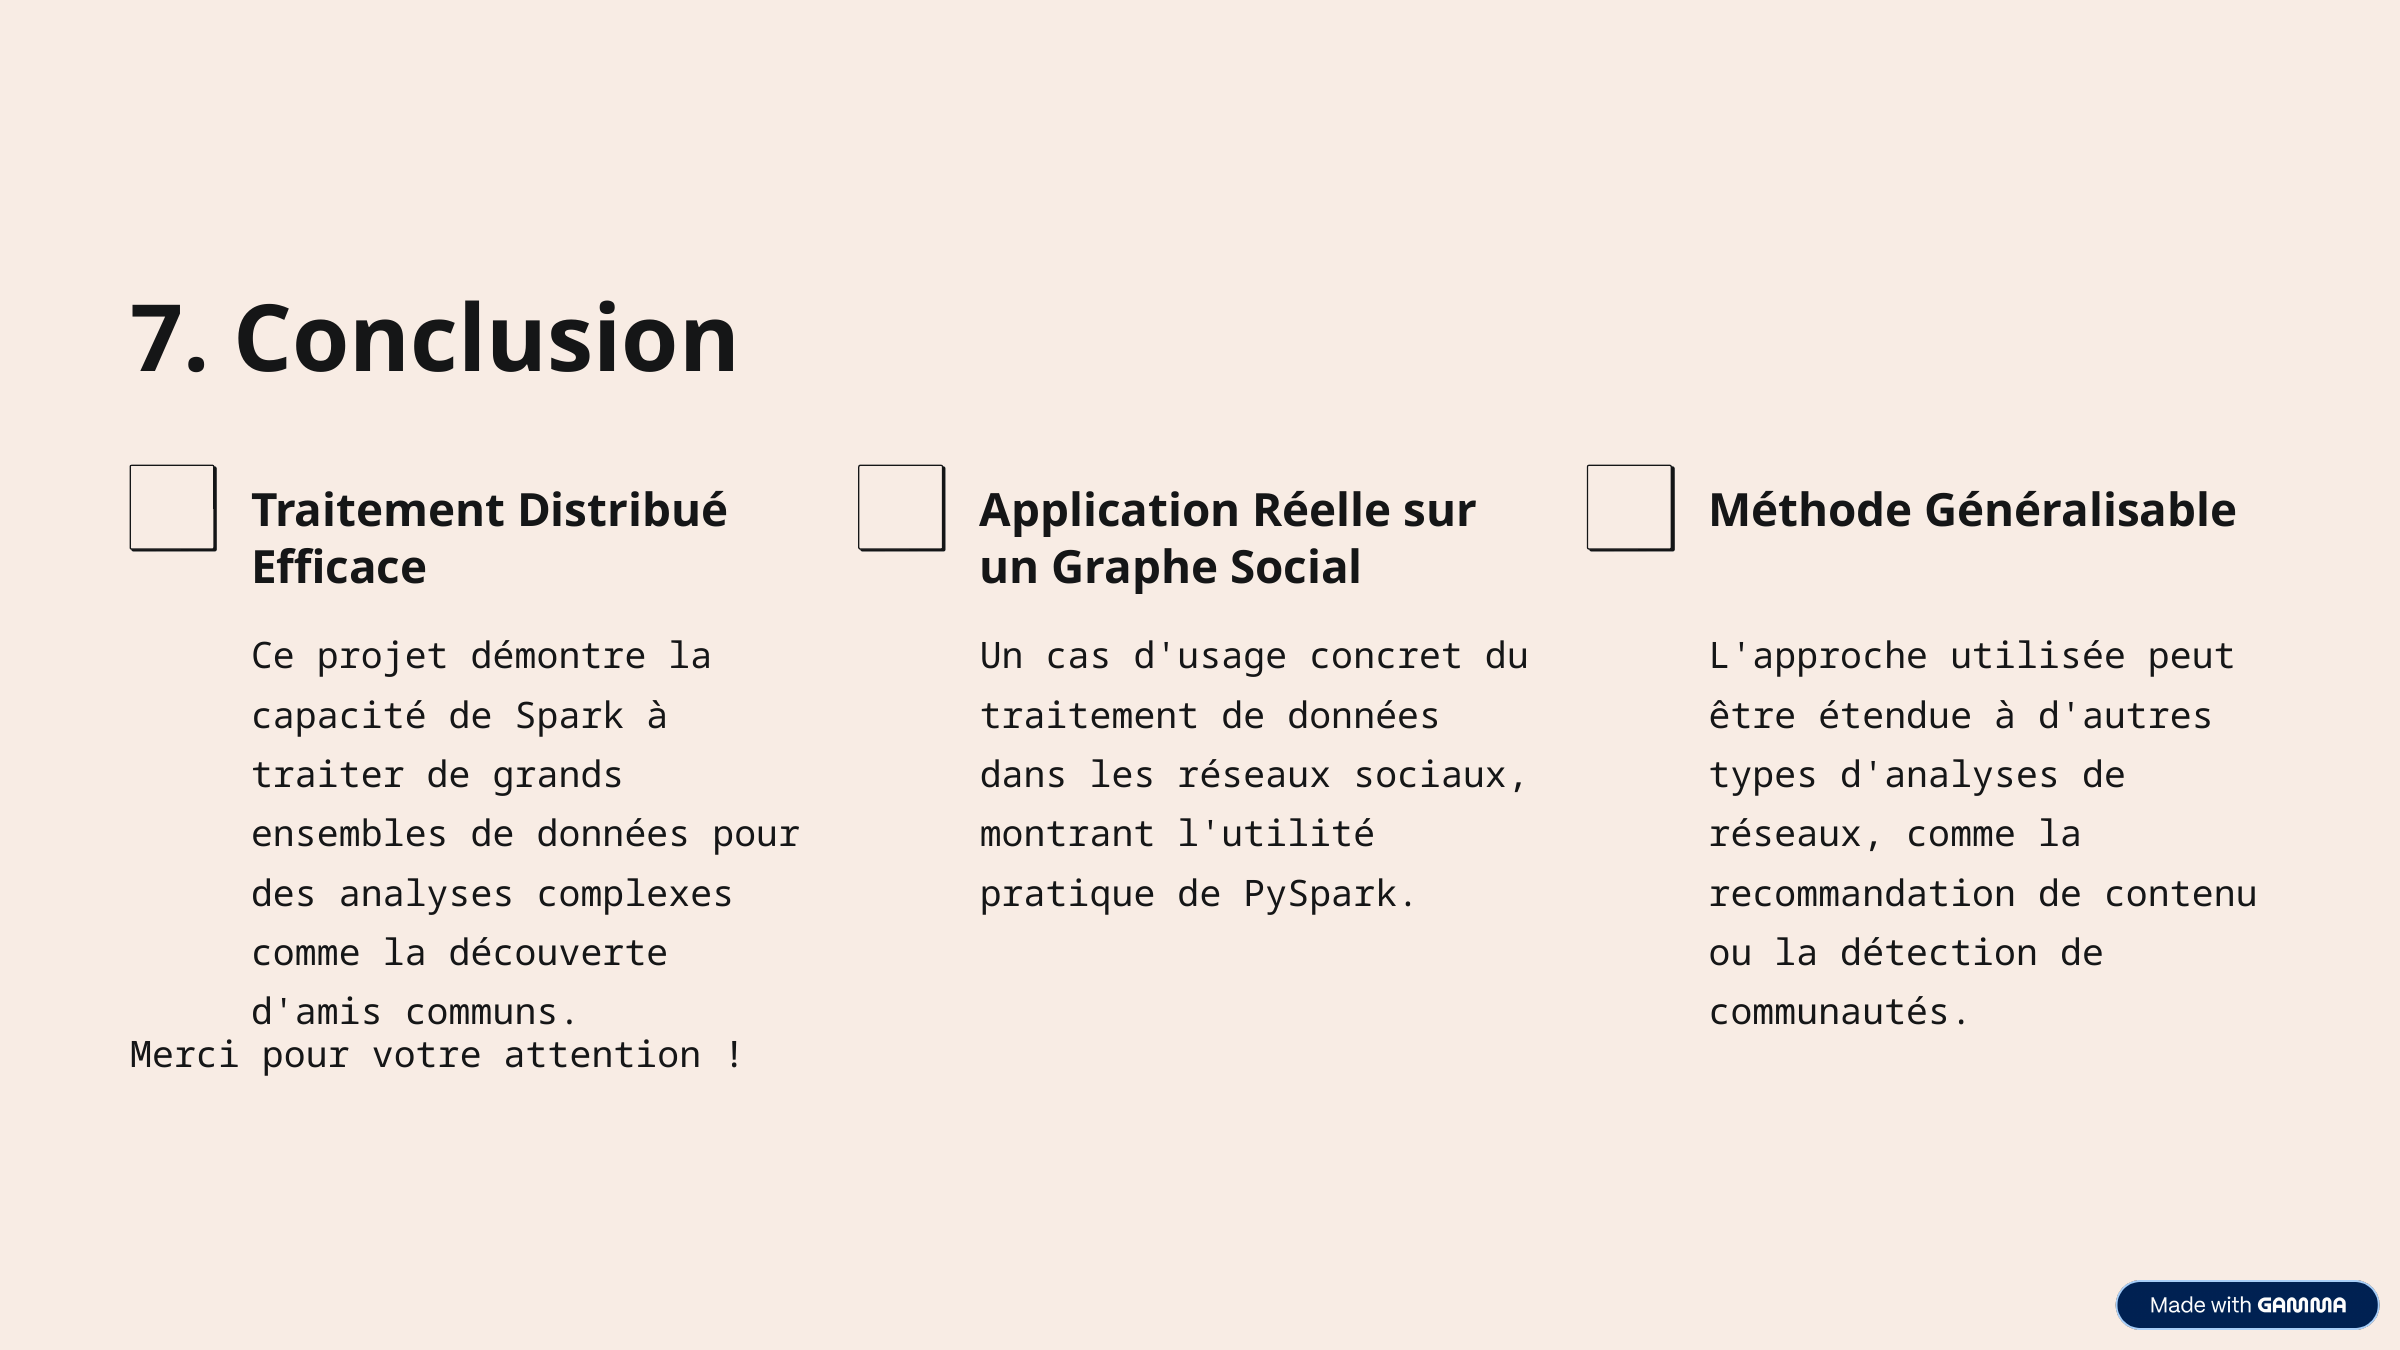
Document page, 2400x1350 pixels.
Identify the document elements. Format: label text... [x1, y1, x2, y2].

text_box [858, 465, 943, 550]
text_box [130, 465, 214, 550]
text_box Traitement Distribué Efficace [251, 478, 813, 595]
text_box Merci pour votre attention ! [130, 1015, 2270, 1076]
text_box Application Réelle sur un Graphe Social [979, 478, 1541, 595]
text_box Méthode Généralisable [1708, 478, 2270, 595]
text_box Un cas d'usage concret du traitement de données dans les réseaux sociaux, montrant l'utilité pratique de PySpark. [979, 616, 1541, 855]
picture [2106, 1271, 2389, 1339]
text_box 7. Conclusion [130, 274, 1061, 391]
text_box Ce projet démontre la capacité de Spark à traiter de grands ensembles de données pour des analyses complexes comme la découverte d'amis communs. [251, 616, 813, 915]
text_box [1587, 465, 1672, 550]
text_box L'approche utilisée peut être étendue à d'autres types d'analyses de réseaux, comme la recommandation de contenu ou la détection de communautés. [1708, 616, 2270, 974]
